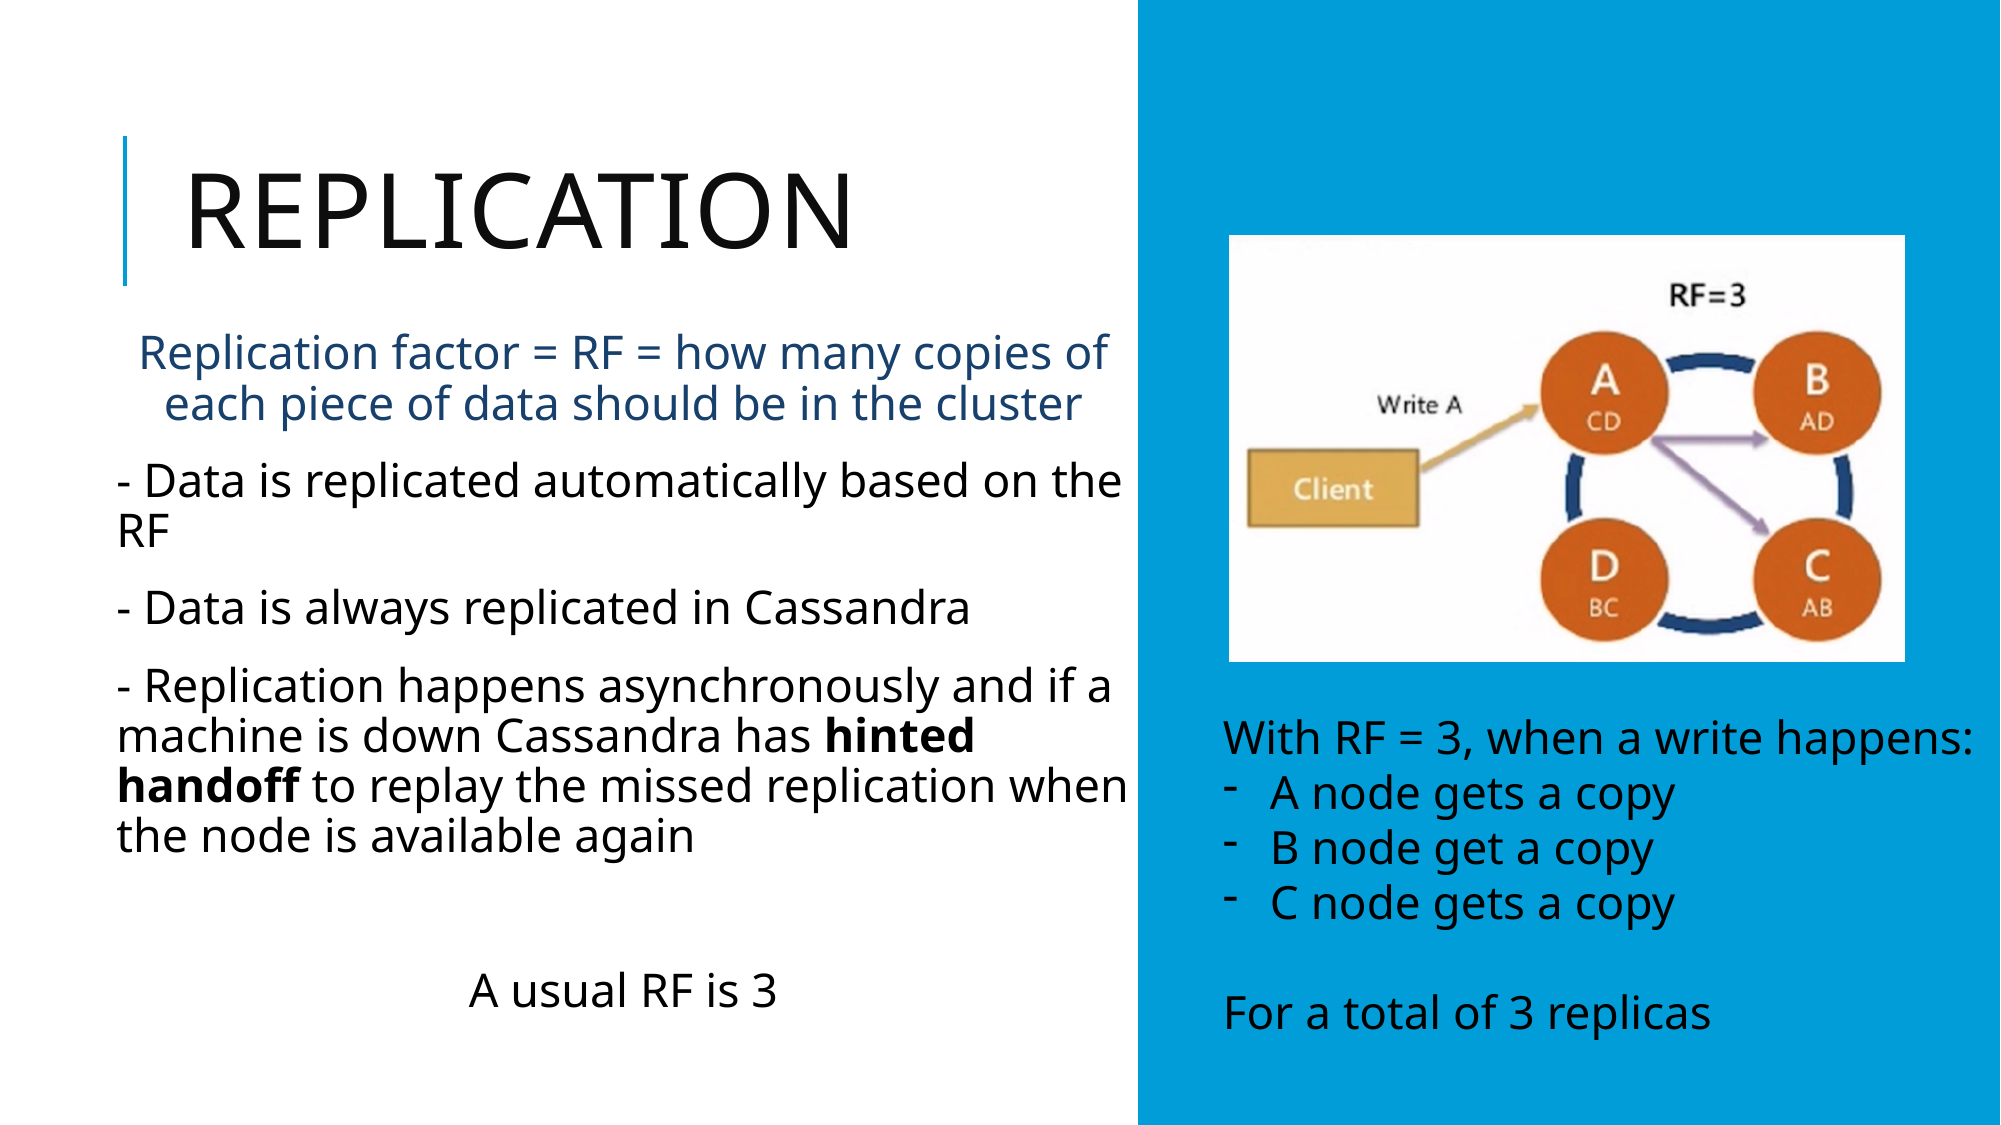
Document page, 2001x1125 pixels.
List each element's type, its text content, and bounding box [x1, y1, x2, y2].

picture [1230, 236, 1904, 661]
text_box [1137, 0, 2000, 1125]
text_box With RF = 3, when a write happens: A node gets a copy B node get a copy C node gets a copy For a total of 3 replicas [1208, 701, 2000, 1046]
title Replication [168, 96, 1763, 342]
list Replication factor = RF = how many copies of each piece of data should be in the cluster - Data is replicated automatically based on the RF - Data is always replicated in Cassandra - Replication happens asynchronously and if a machine is down Cassandra has hinted handoff to replay the missed replication when the node is available again A usual RF is 3 [95, 322, 1139, 1035]
